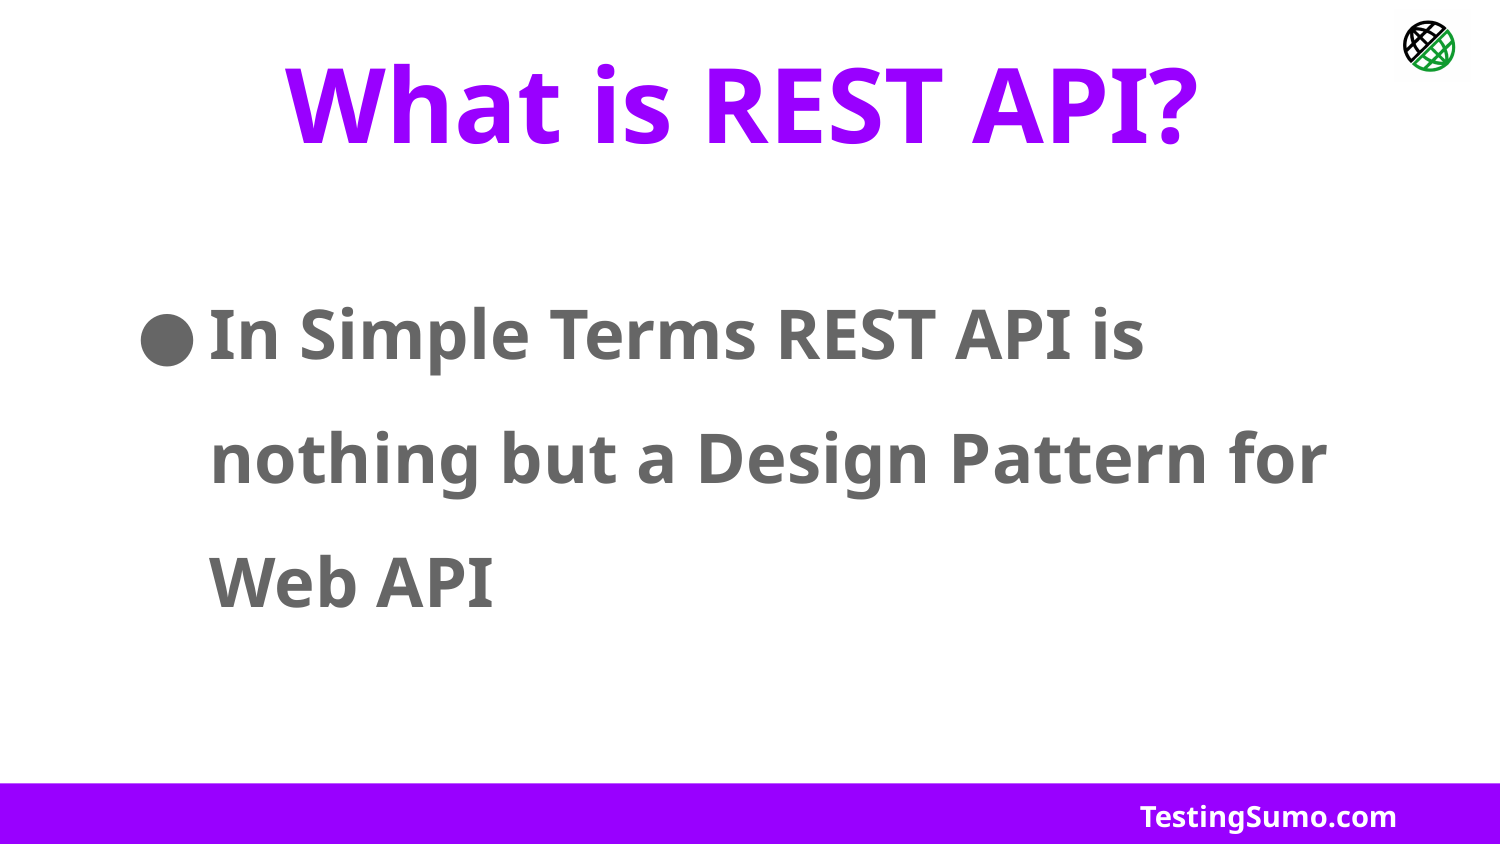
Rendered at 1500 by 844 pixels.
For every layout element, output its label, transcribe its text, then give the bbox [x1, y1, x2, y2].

title What is REST API? [44, 32, 1443, 171]
picture [1393, 9, 1471, 82]
text_box In Simple Terms REST API is nothing but a Design Pattern for Web API [119, 234, 1367, 505]
